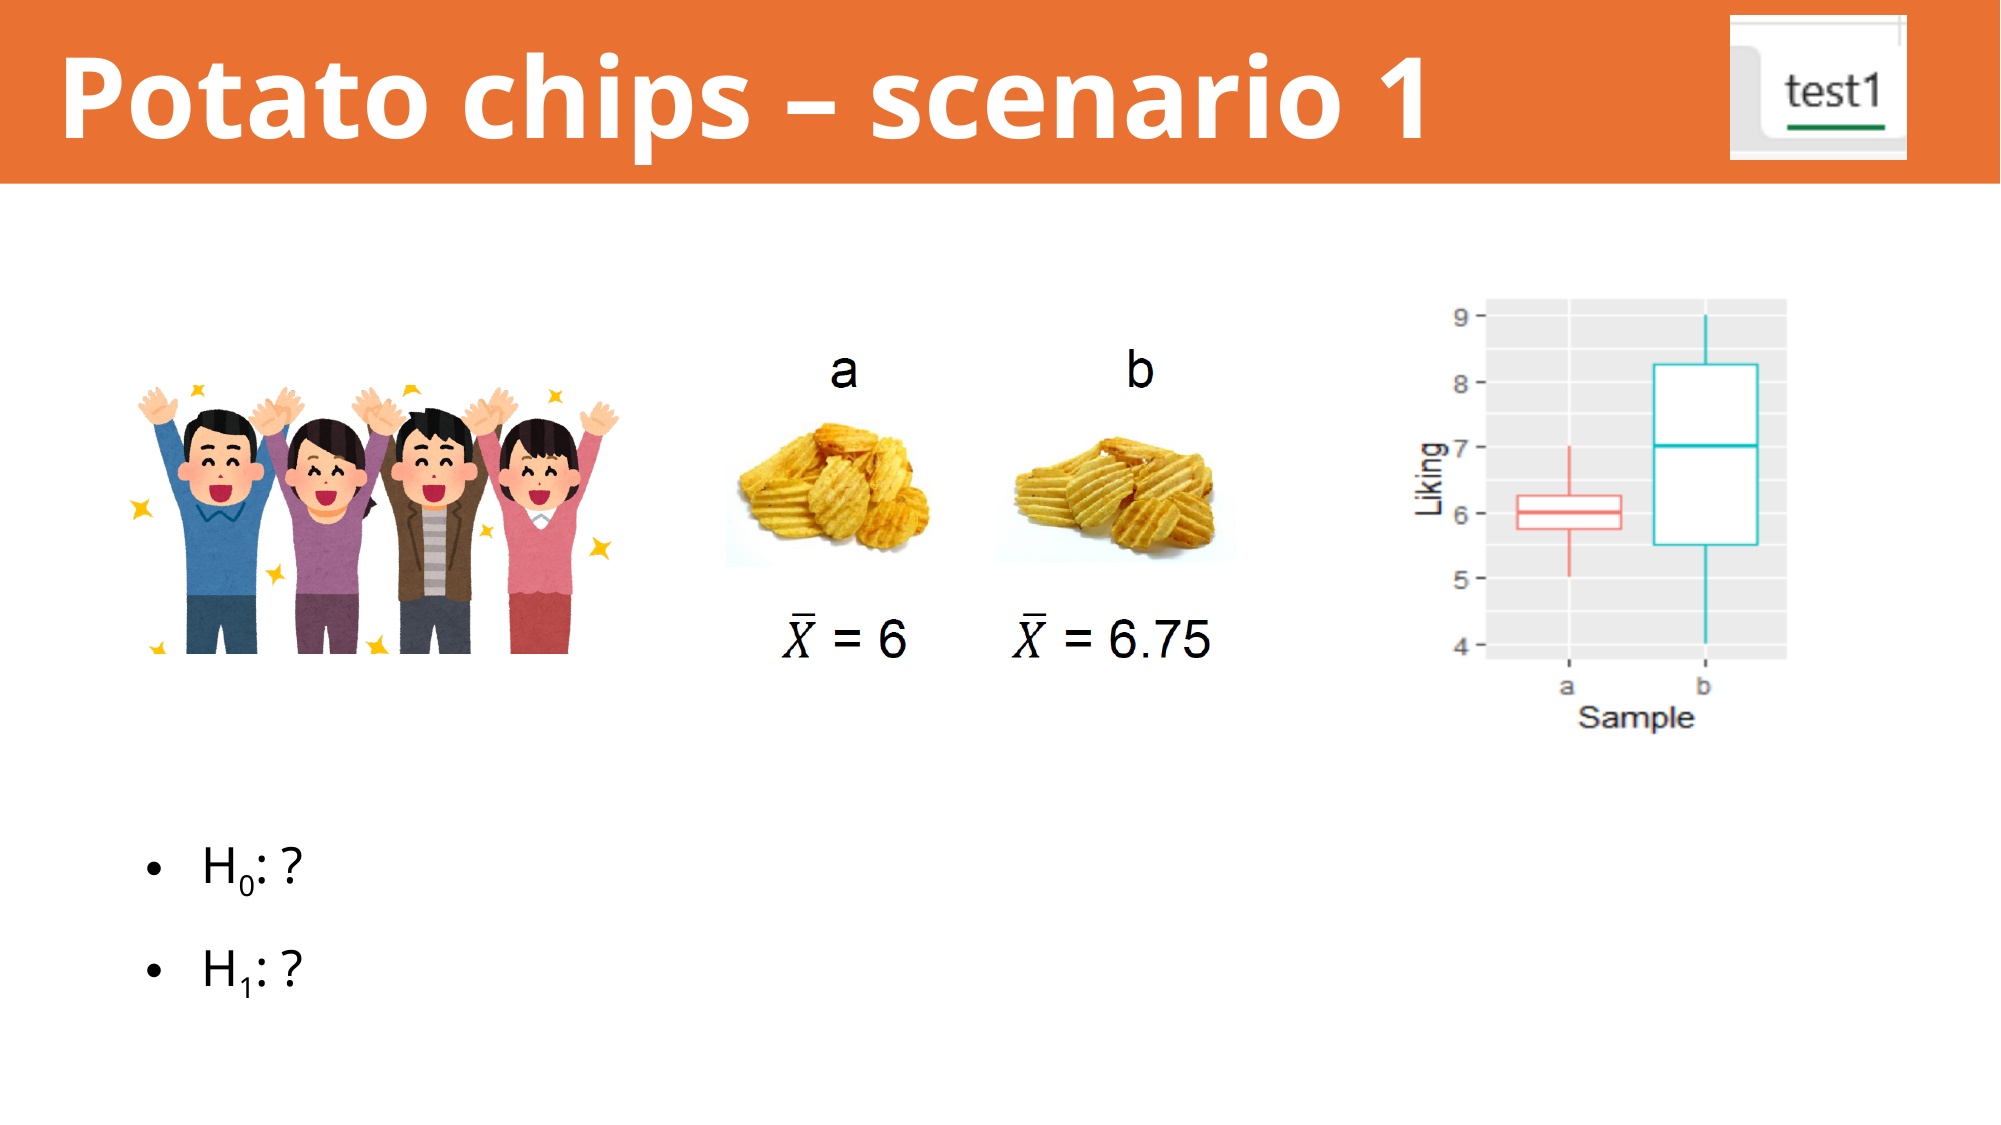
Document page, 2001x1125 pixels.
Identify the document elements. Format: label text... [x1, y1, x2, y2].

picture [1394, 276, 1819, 749]
text_box Potato chips – scenario 1 [41, 0, 1767, 171]
picture [1729, 14, 1907, 161]
picture [715, 320, 1322, 704]
picture [122, 385, 634, 655]
text_box [0, 0, 2000, 185]
text_box H0: ? H1: ? [130, 826, 1137, 1012]
